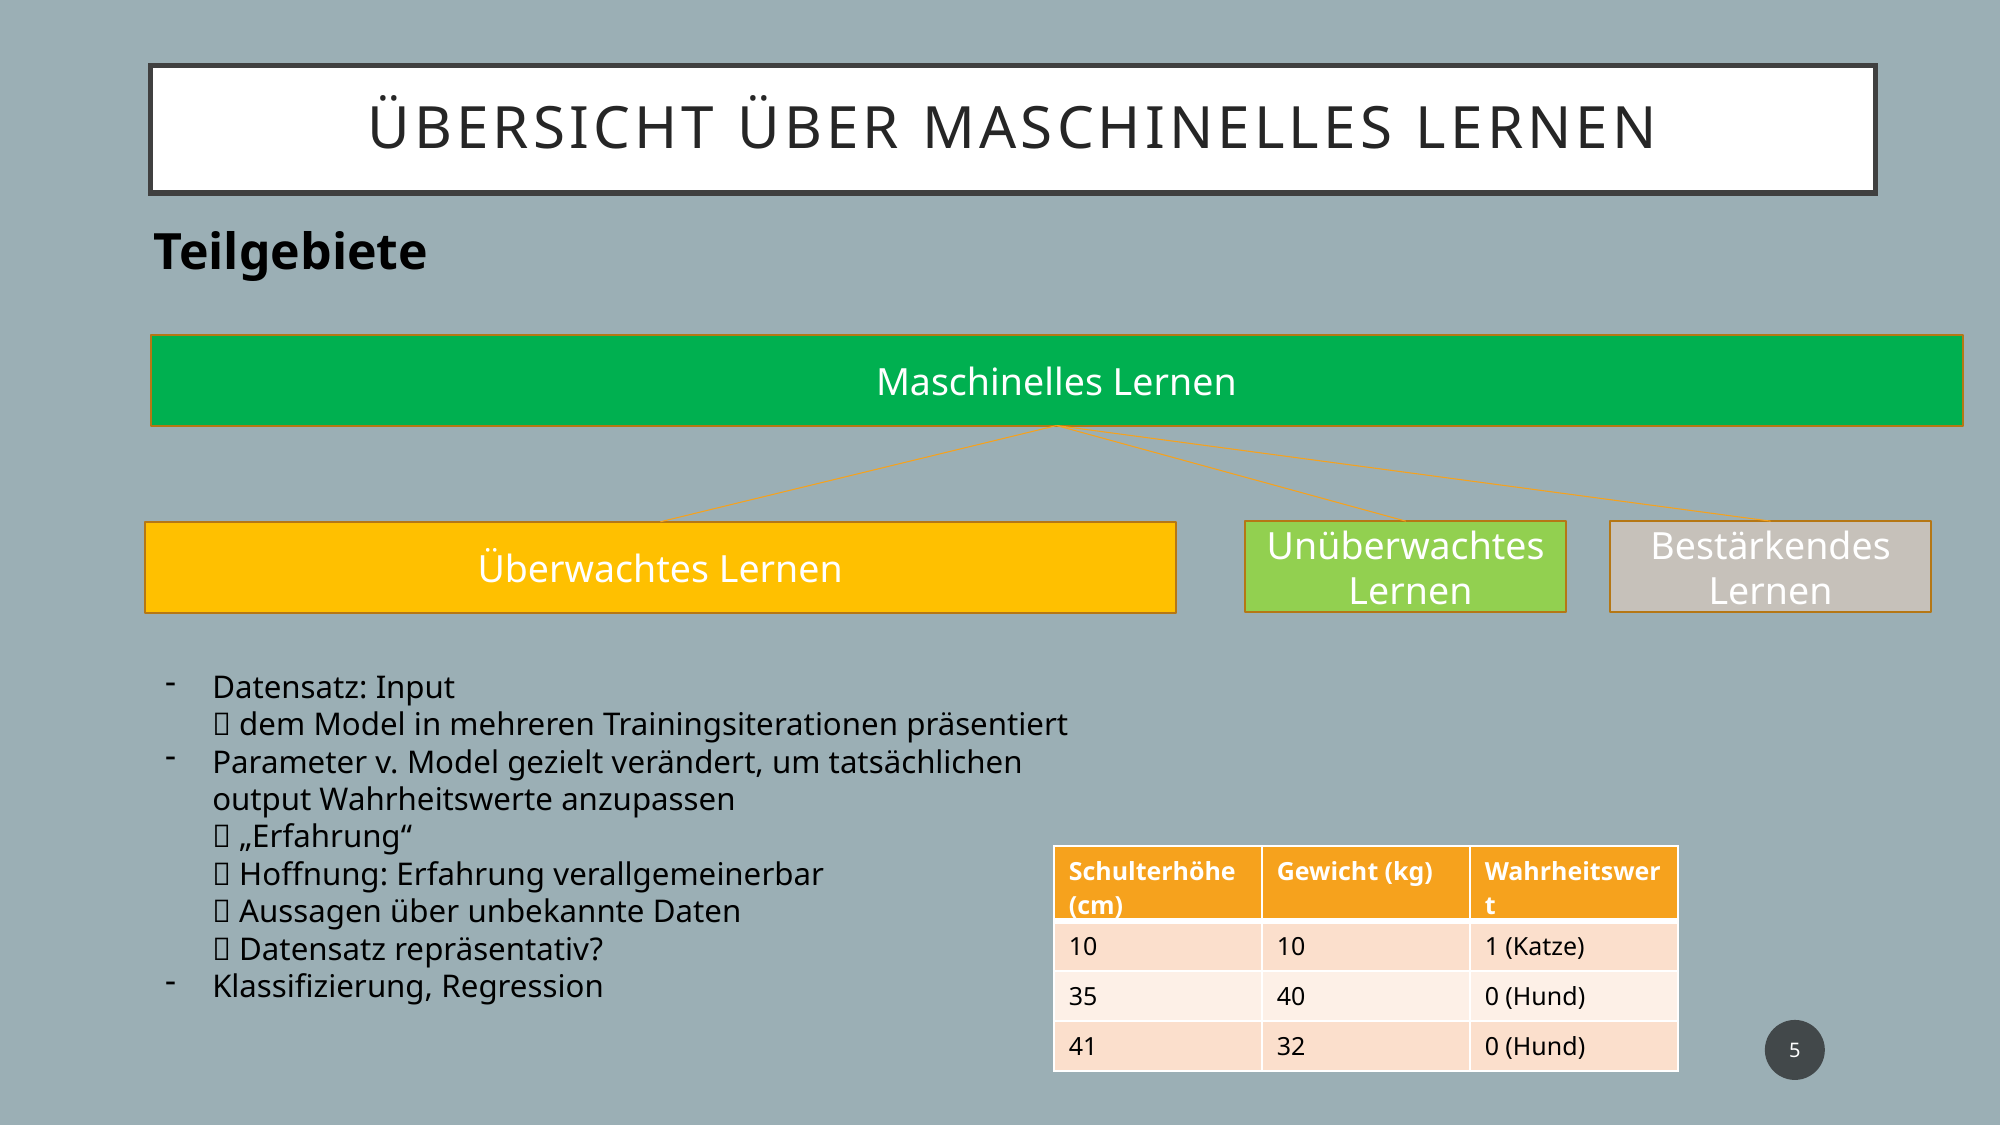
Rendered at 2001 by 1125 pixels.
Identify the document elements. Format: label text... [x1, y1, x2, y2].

table_cell 35 [1055, 972, 1261, 1020]
table_cell 0 (Hund) [1471, 1022, 1677, 1070]
table_cell 40 [1263, 972, 1469, 1020]
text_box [1056, 425, 1771, 522]
text_box Unüberwachtes Lernen [1244, 522, 1567, 613]
table_cell 1 (Katze) [1471, 924, 1677, 970]
text_box Teilgebiete [138, 211, 443, 287]
text_box Bestärkendes Lernen [1609, 520, 1932, 613]
table_cell 32 [1263, 1022, 1469, 1070]
table_header Schulterhöhe (cm) [1055, 847, 1261, 918]
slide_number 5 [1764, 1019, 1825, 1080]
text_box Maschinelles Lernen [150, 334, 1964, 427]
table_header Wahrheitswert [1471, 847, 1677, 918]
text_box Überwachtes Lernen [144, 521, 1177, 614]
table_header Gewicht (kg) [1263, 847, 1469, 918]
text_box Übersicht über Maschinelles Lernen [150, 65, 1876, 193]
table_cell 0 (Hund) [1471, 972, 1677, 1020]
table_cell 10 [1263, 924, 1469, 970]
table_cell 41 [1055, 1022, 1261, 1070]
table_cell 10 [1055, 924, 1261, 970]
text_box Datensatz: Input  dem Model in mehreren Trainingsiterationen präsentiert Parameter v. Model gezielt verändert, um tatsächlichen output Wahrheitswerte anzupassen  „Erfahrung“  Hoffnung: Erfahrung verallgemeinerbar  Aussagen über unbekannte Daten  Datensatz repräsentativ? Klassifizierung, Regression [150, 659, 1101, 1012]
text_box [660, 425, 1056, 522]
